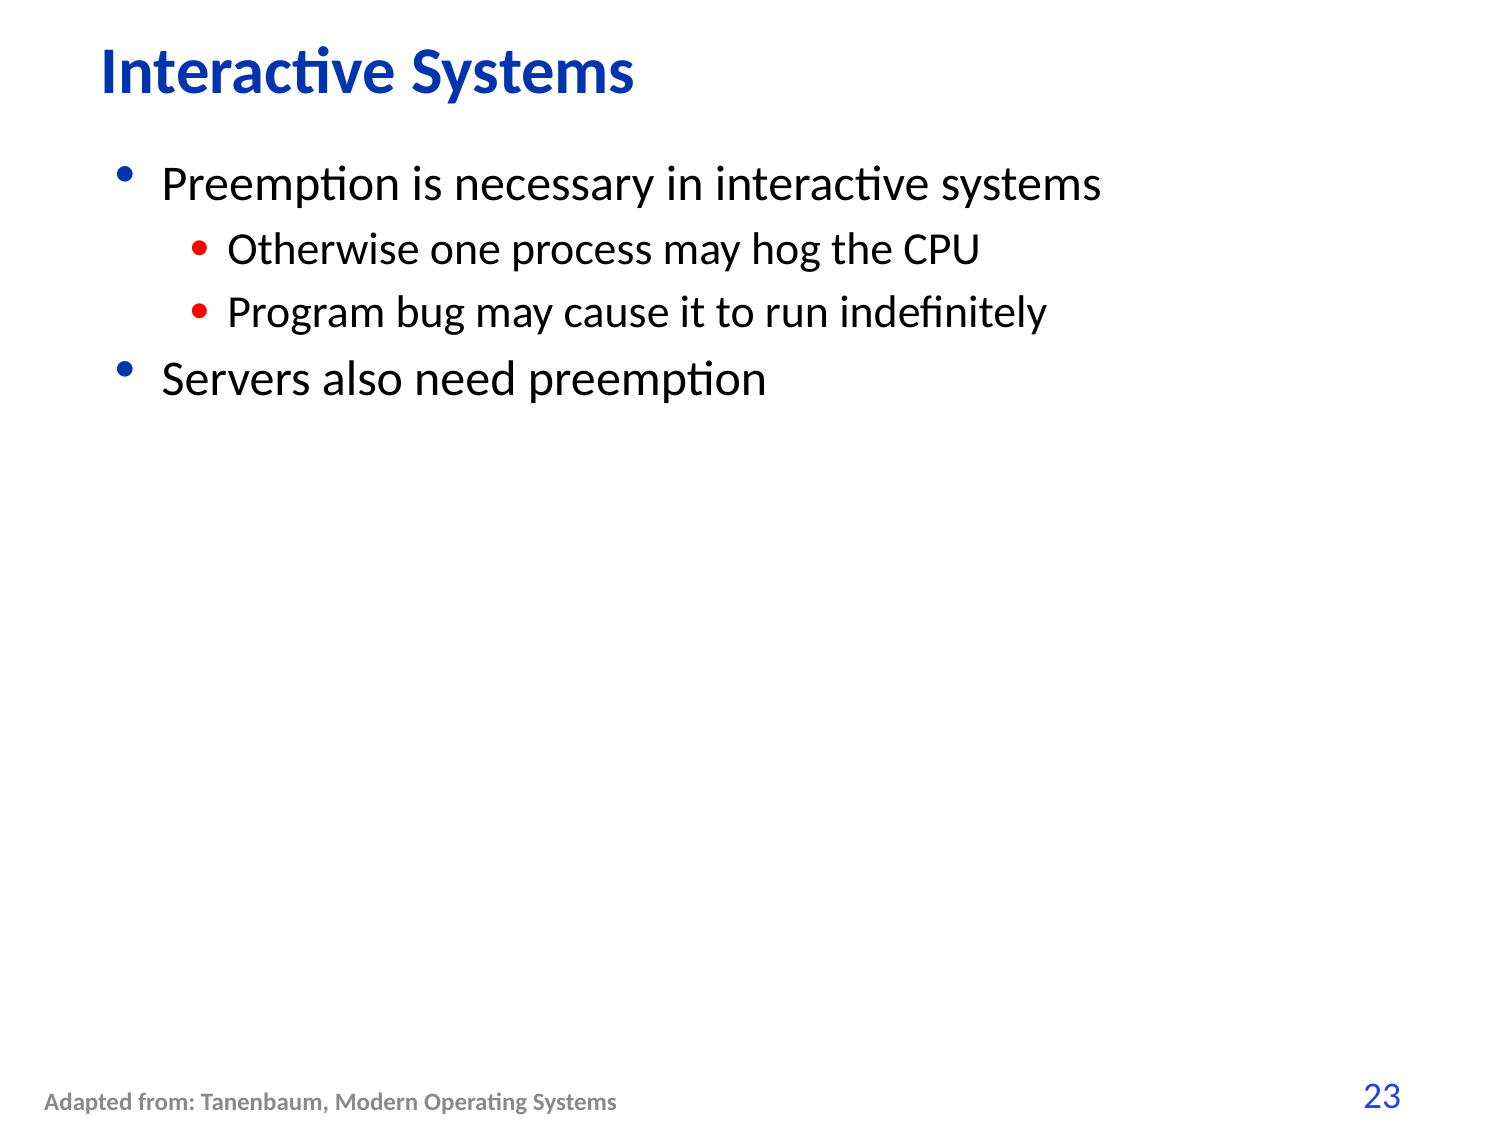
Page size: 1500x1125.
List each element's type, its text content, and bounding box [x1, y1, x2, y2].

list Preemption is necessary in interactive systems Otherwise one process may hog the CPU Program bug may cause it to run indefinitely Servers also need preemption [99, 149, 1400, 988]
title Interactive Systems [85, 28, 1261, 117]
text_box Adapted from: Tanenbaum, Modern Operating Systems [29, 1082, 668, 1120]
